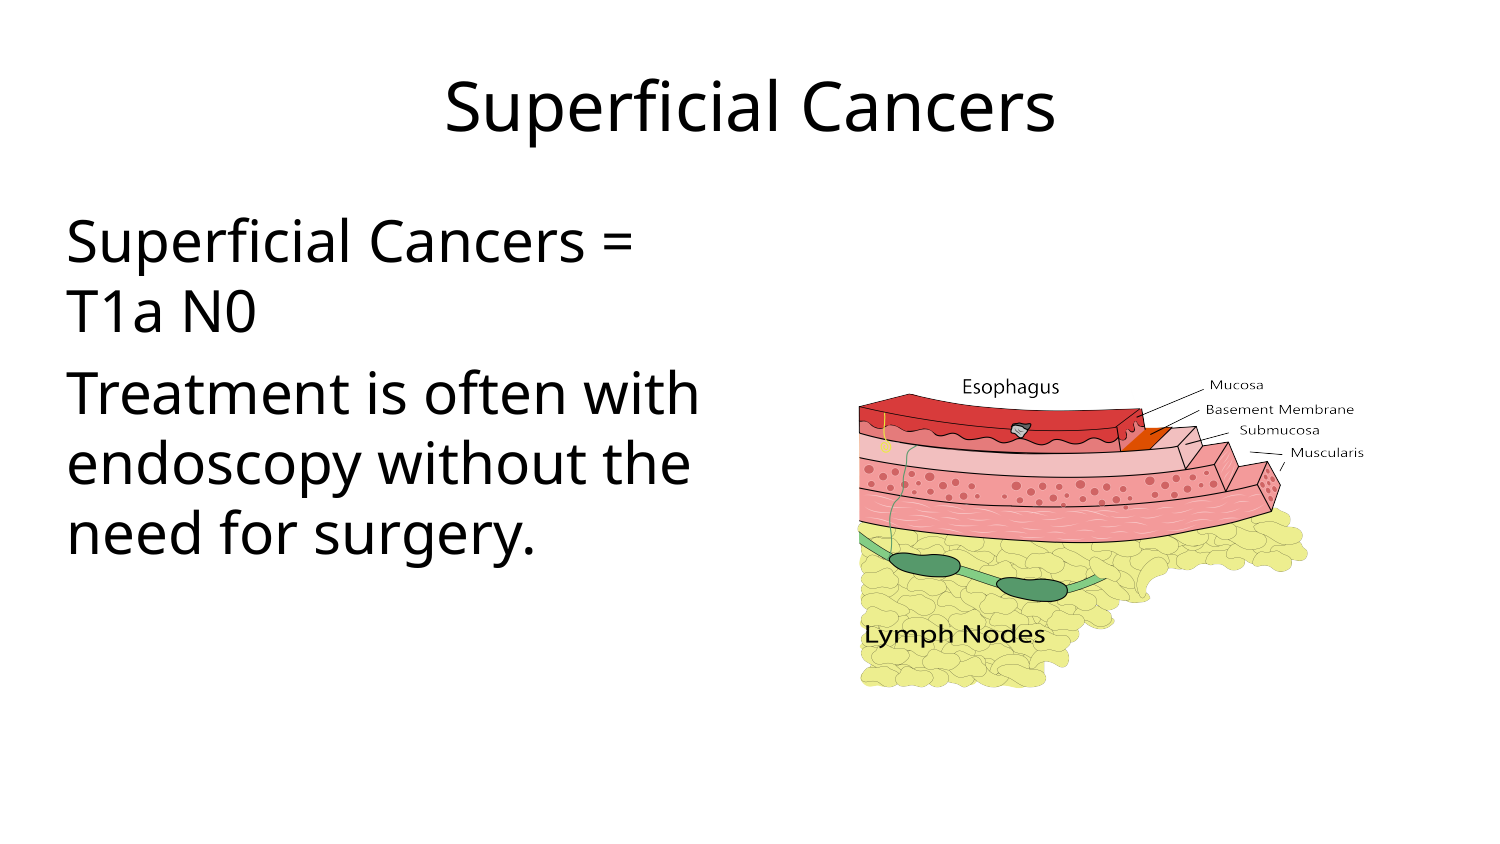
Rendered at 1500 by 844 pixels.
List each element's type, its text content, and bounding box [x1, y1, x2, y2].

title Superficial Cancers [51, 33, 1451, 175]
picture [760, 308, 1449, 696]
list Superficial Cancers = T1a N0 Treatment is often with endoscopy without the need for surgery. [51, 196, 738, 810]
